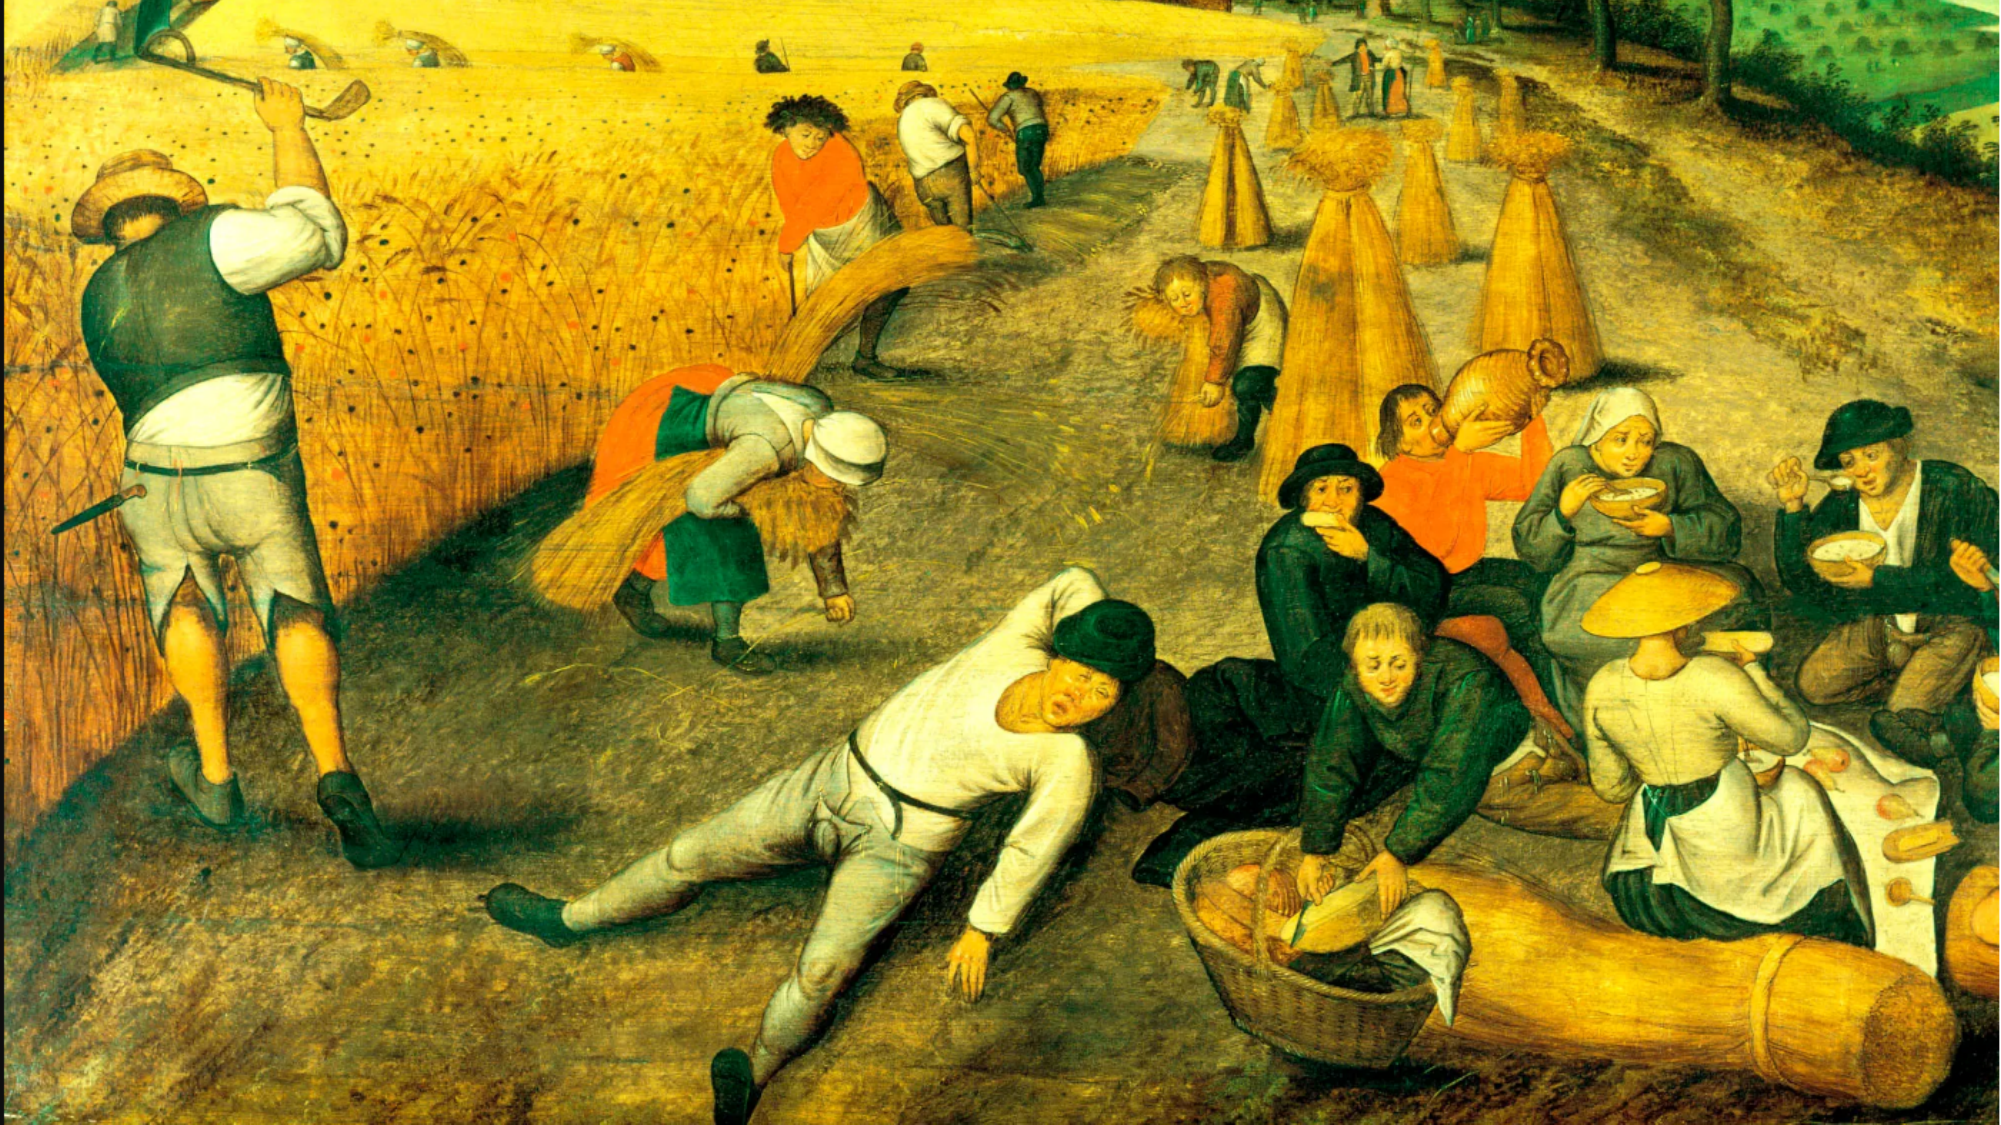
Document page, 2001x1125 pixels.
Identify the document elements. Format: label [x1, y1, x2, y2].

list [0, 0, 2000, 1125]
